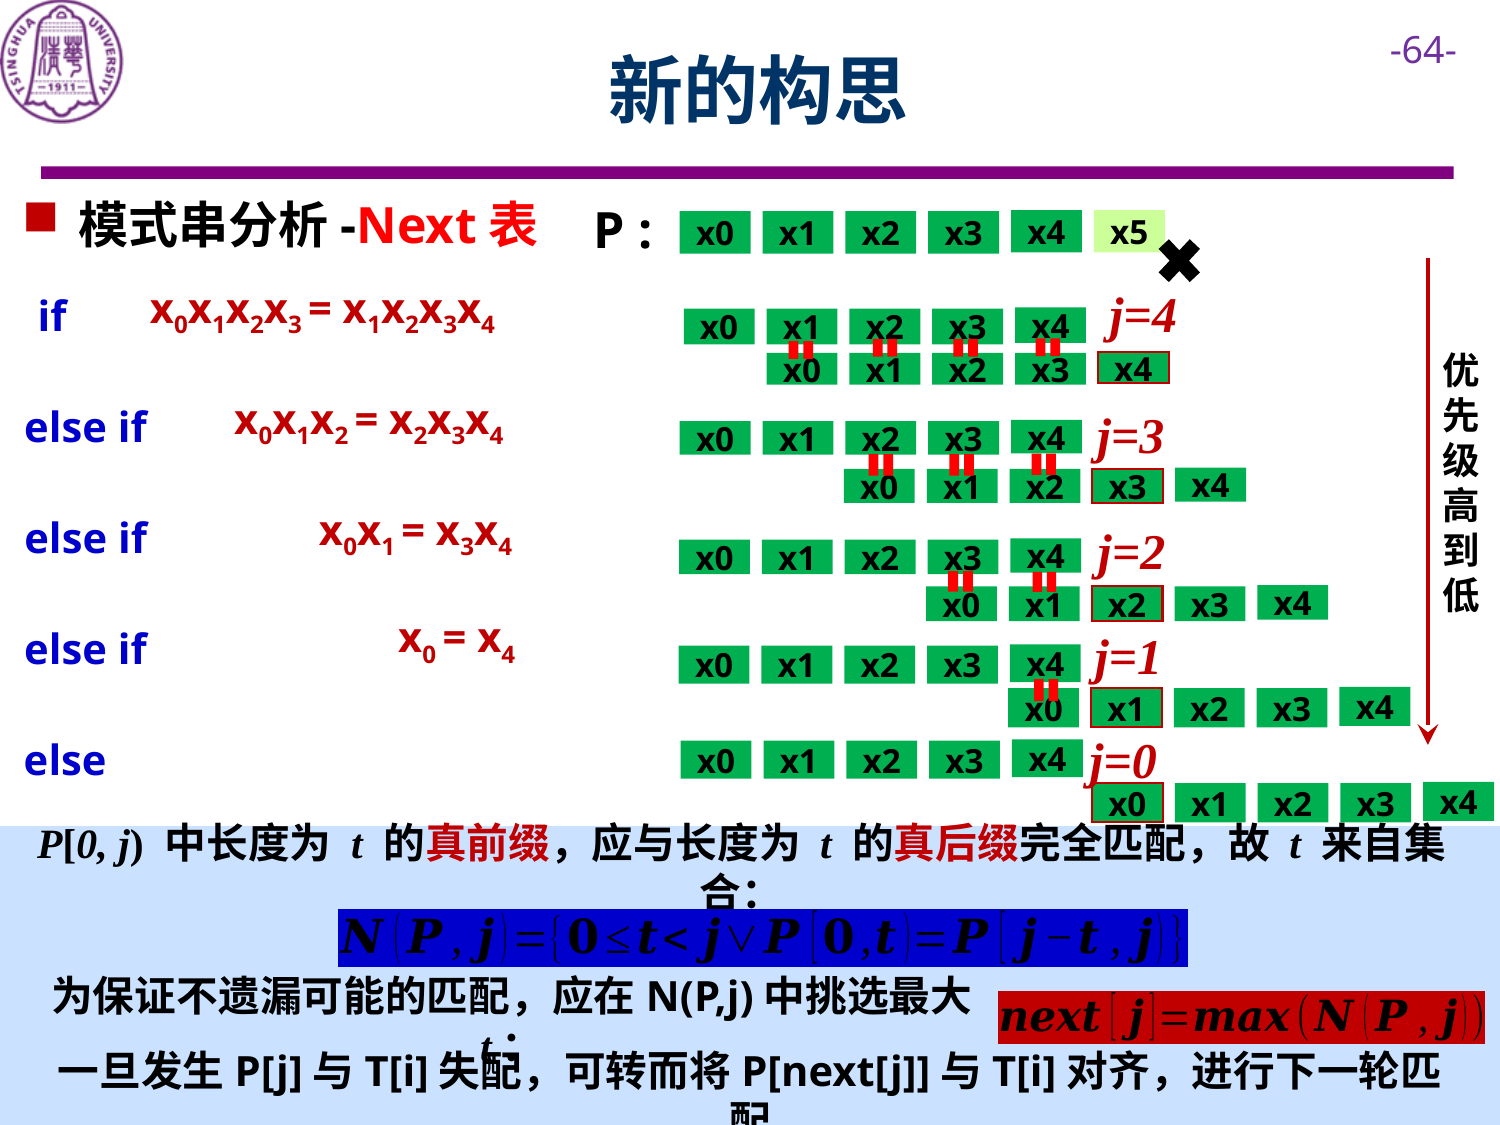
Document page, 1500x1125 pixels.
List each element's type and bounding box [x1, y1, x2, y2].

text_box [679, 539, 750, 575]
text_box [1257, 585, 1329, 620]
text_box [208, 396, 530, 446]
text_box [846, 740, 918, 779]
text_box [683, 308, 755, 345]
text_box [1015, 307, 1086, 385]
text_box [0, 730, 123, 787]
text_box [679, 211, 751, 254]
text_box [844, 539, 916, 575]
text_box [927, 645, 998, 684]
text_box [0, 286, 90, 343]
text_box [302, 508, 530, 555]
text_box [929, 740, 1000, 779]
text_box [0, 619, 160, 676]
text_box [926, 421, 1000, 503]
text_box [766, 308, 838, 385]
text_box [679, 421, 751, 455]
text_box [844, 645, 916, 684]
text_box [762, 421, 834, 455]
text_box [761, 539, 833, 575]
text_box [762, 211, 834, 254]
text_box [845, 211, 917, 254]
text_box [928, 211, 1000, 254]
text_box [0, 826, 1500, 1125]
text_box [384, 617, 530, 662]
text_box [926, 539, 999, 622]
text_box [849, 308, 921, 385]
text_box [1427, 257, 1500, 746]
text_box [1087, 210, 1201, 349]
text_box [1097, 351, 1169, 384]
text_box [763, 740, 835, 779]
text_box [761, 645, 833, 684]
text_box [1256, 688, 1328, 728]
text_box [0, 508, 160, 565]
text_box [1011, 210, 1082, 253]
text_box [1009, 397, 1247, 503]
text_box [932, 308, 1004, 385]
text_box [1423, 781, 1495, 821]
text_box [1008, 512, 1246, 823]
picture [0, 0, 124, 124]
title [135, 13, 1383, 165]
text_box [680, 740, 752, 779]
text_box [1340, 783, 1412, 823]
text_box [115, 287, 530, 332]
text_box [1339, 686, 1411, 726]
text_box [1257, 783, 1329, 823]
text_box [0, 397, 160, 454]
text_box [7, 186, 678, 262]
text_box [678, 645, 750, 684]
text_box [843, 421, 917, 503]
